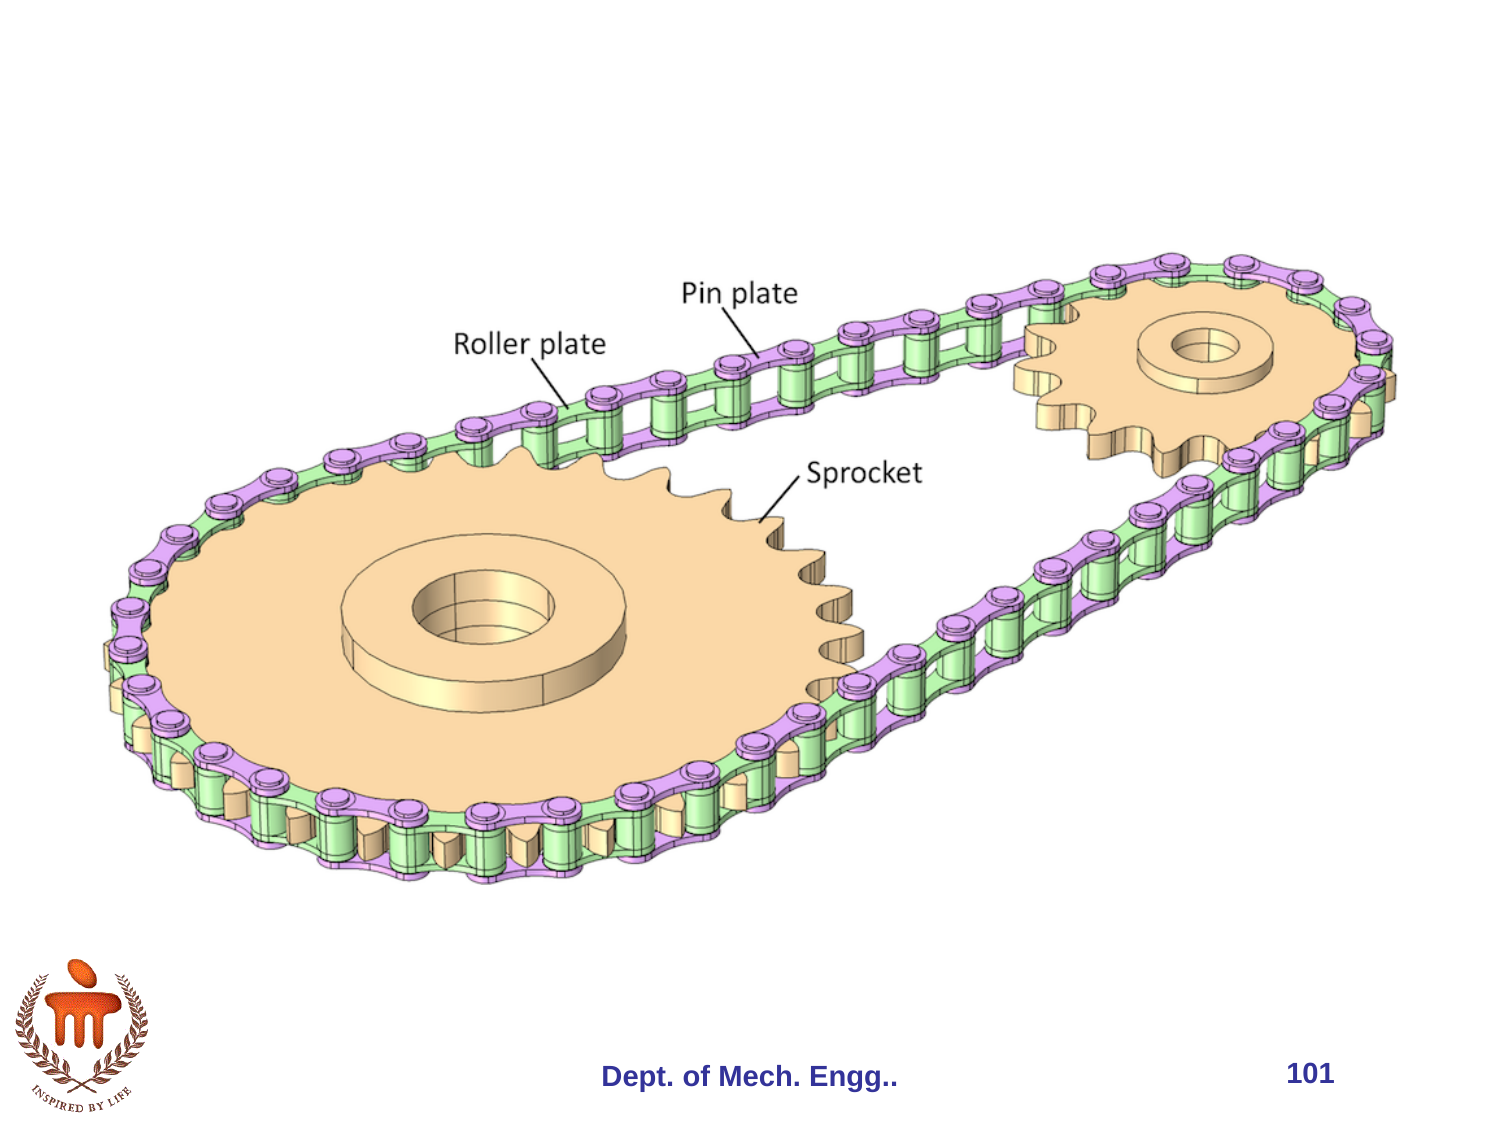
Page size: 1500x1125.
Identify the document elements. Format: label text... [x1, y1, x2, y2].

slide_number 101 [999, 1046, 1351, 1125]
picture [101, 239, 1399, 885]
footer Dept. of Mech. Engg.. [512, 1049, 988, 1103]
picture [0, 952, 157, 1118]
